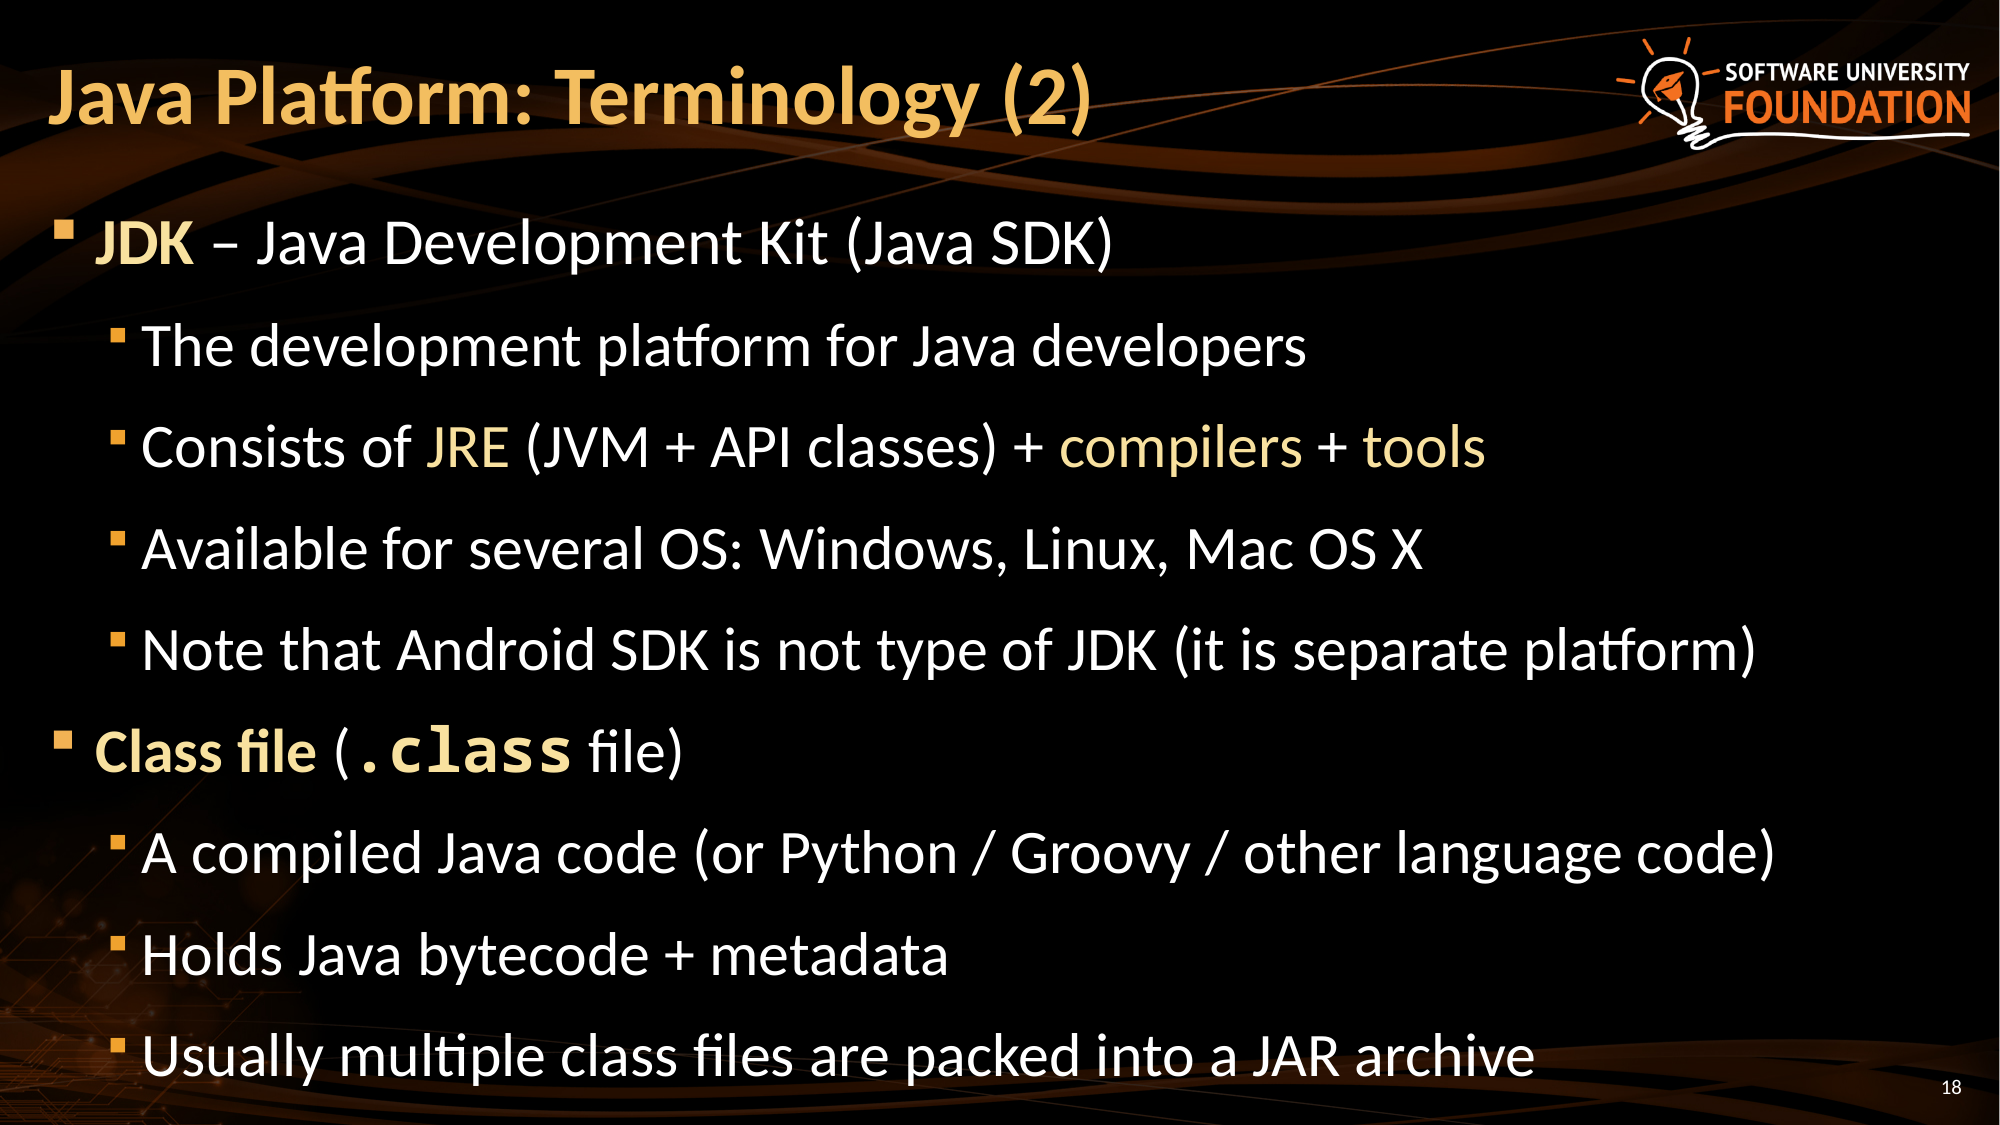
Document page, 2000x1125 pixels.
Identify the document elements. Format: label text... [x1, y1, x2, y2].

title Java Platform: Terminology (2) [30, 6, 1602, 189]
list JDK – Java Development Kit (Java SDK) The development platform for Java developers Consists of JRE (JVM + API classes) + compilers + tools Available for several OS: Windows, Linux, Mac OS X Note that Android SDK is not type of JDK (it is separate platform) Class file (.class file) A compiled Java code (or Python / Groovy / other language code) Holds Java bytecode + metadata Usually multiple class files are packed into a JAR archive [31, 188, 1968, 1103]
picture [0, 0, 2000, 1125]
